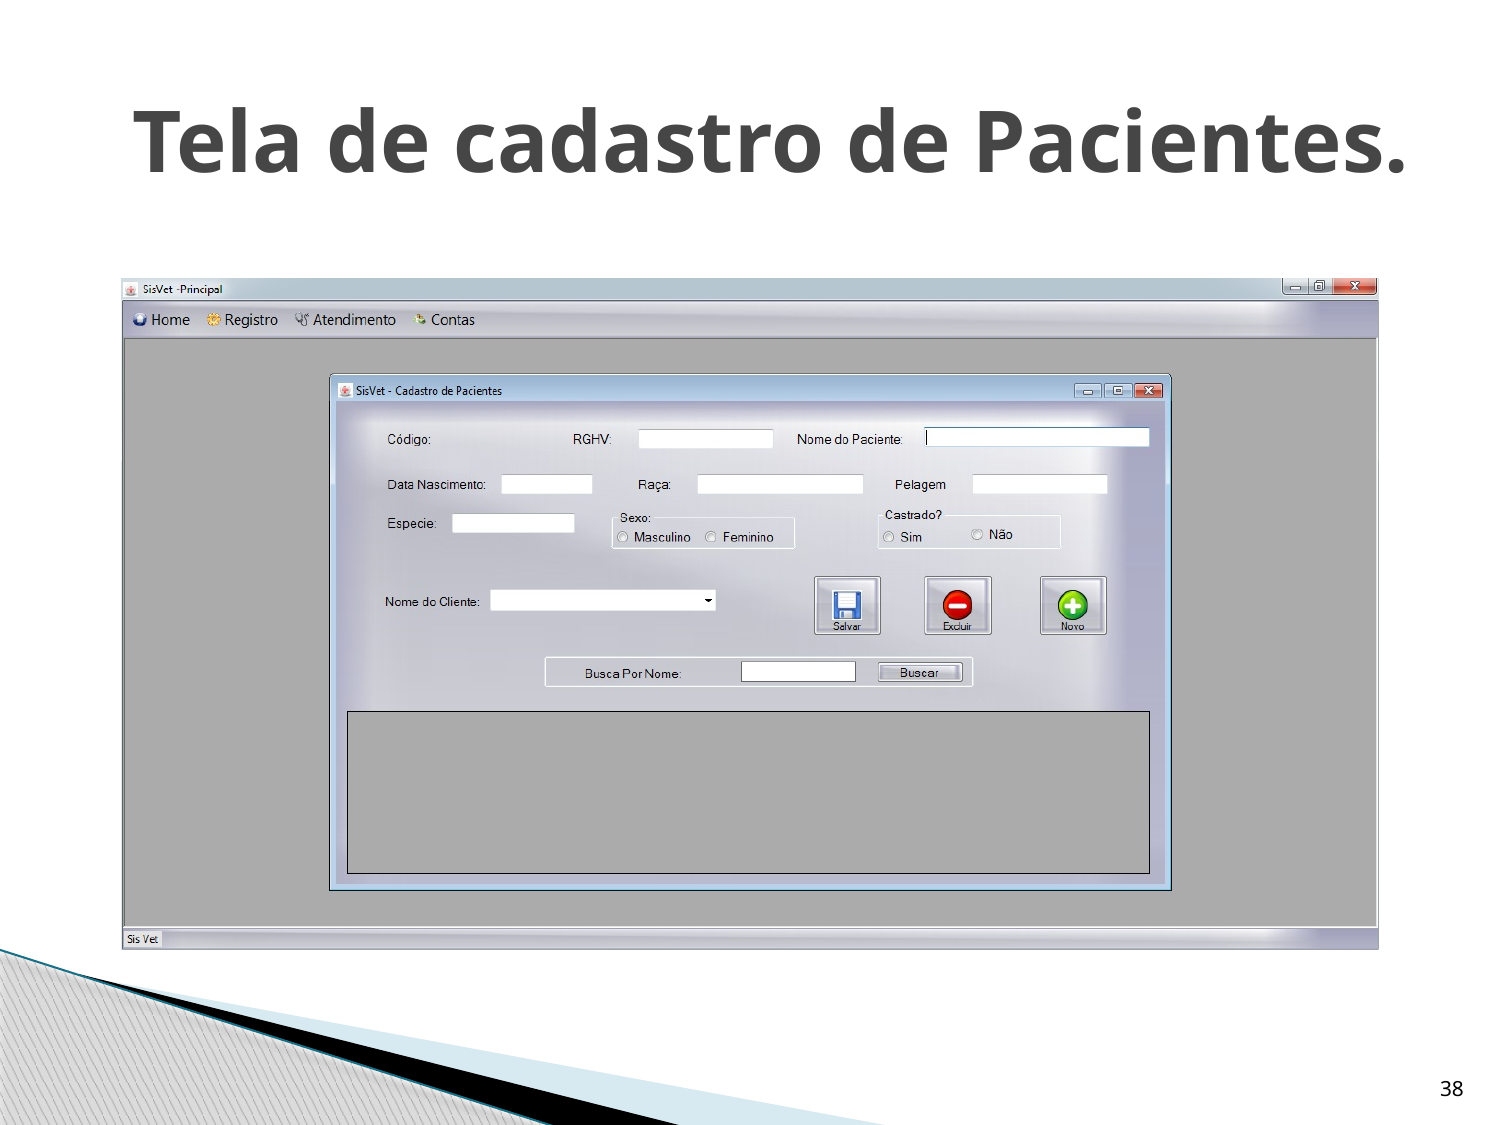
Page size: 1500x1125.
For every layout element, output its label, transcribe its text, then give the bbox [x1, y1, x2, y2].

slide_number 38 [1418, 1051, 1479, 1112]
title Tela de cadastro de Pacientes. [75, 45, 1425, 233]
picture [120, 278, 1379, 950]
